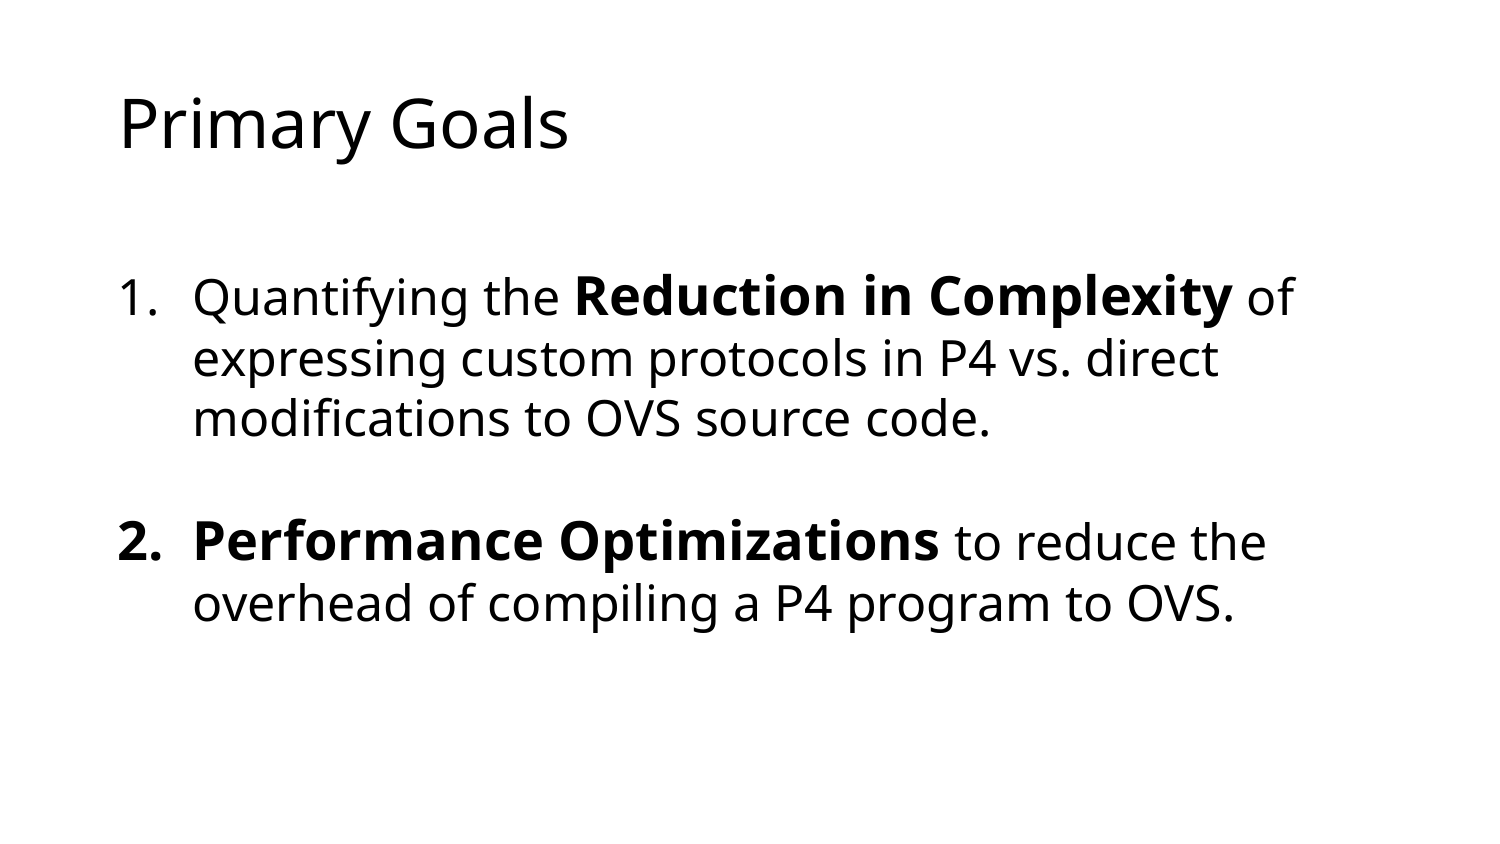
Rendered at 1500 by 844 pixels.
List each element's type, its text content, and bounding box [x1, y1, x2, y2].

title Primary Goals [103, 44, 1397, 208]
text_box Quantifying the Reduction in Complexity of expressing custom protocols in P4 vs. direct modifications to OVS source code. Performance Optimizations to reduce the overhead of compiling a P4 program to OVS. [103, 253, 1376, 639]
